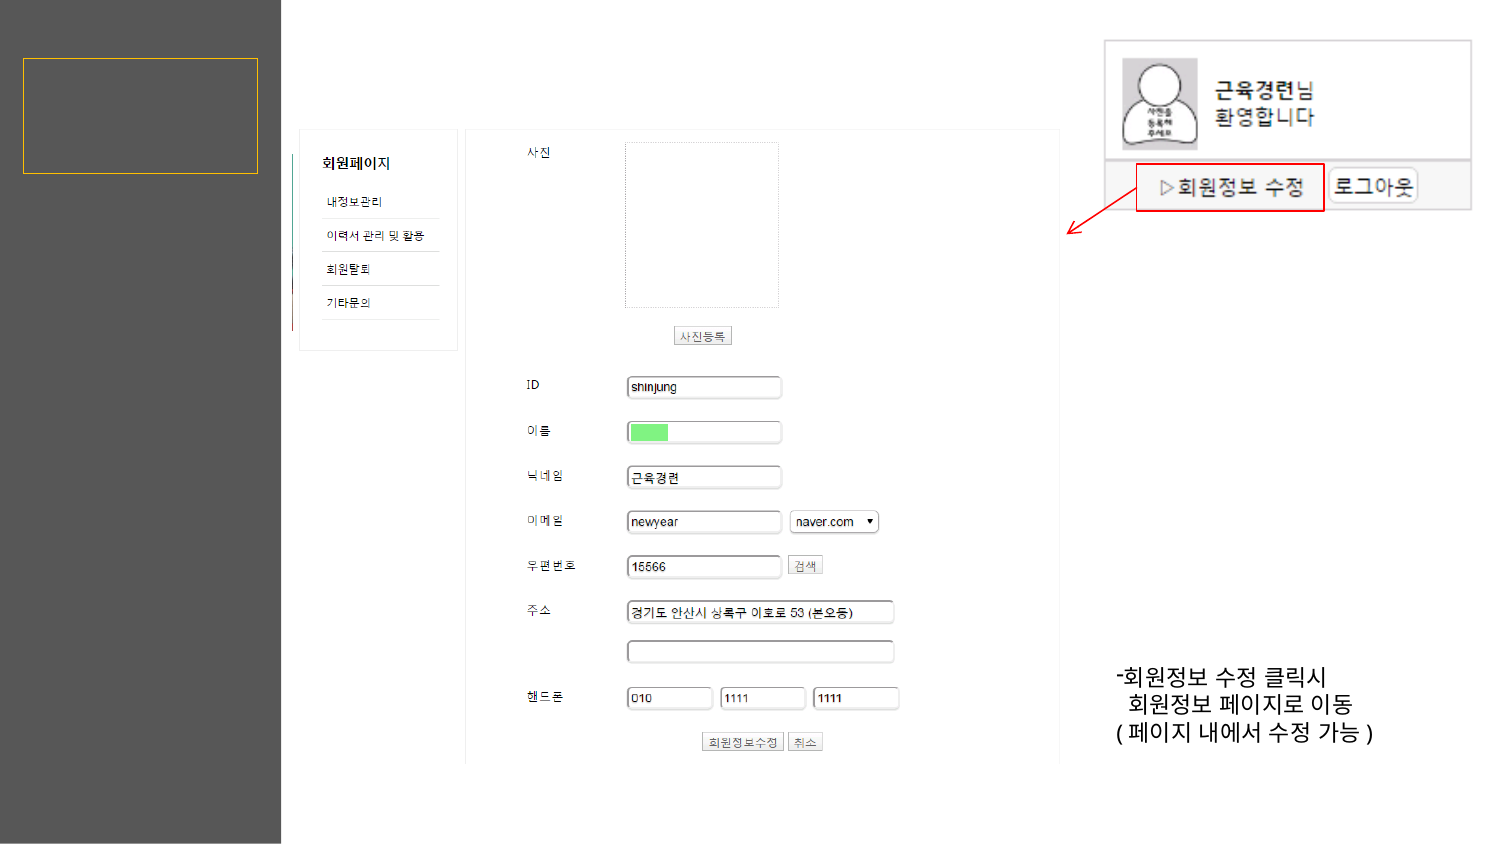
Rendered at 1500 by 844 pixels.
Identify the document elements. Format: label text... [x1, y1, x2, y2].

text_box [0, 0, 283, 844]
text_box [1066, 187, 1138, 235]
text_box 회원정보 수정 클릭시 회원정보 페이지로 이동 (페이지 내에서 수정 가능) [1101, 656, 1418, 754]
text_box 메인페이지 [23, 140, 258, 191]
picture [1101, 34, 1479, 214]
text_box 5-2 스토리보드 [23, 58, 258, 140]
picture [292, 116, 1067, 765]
